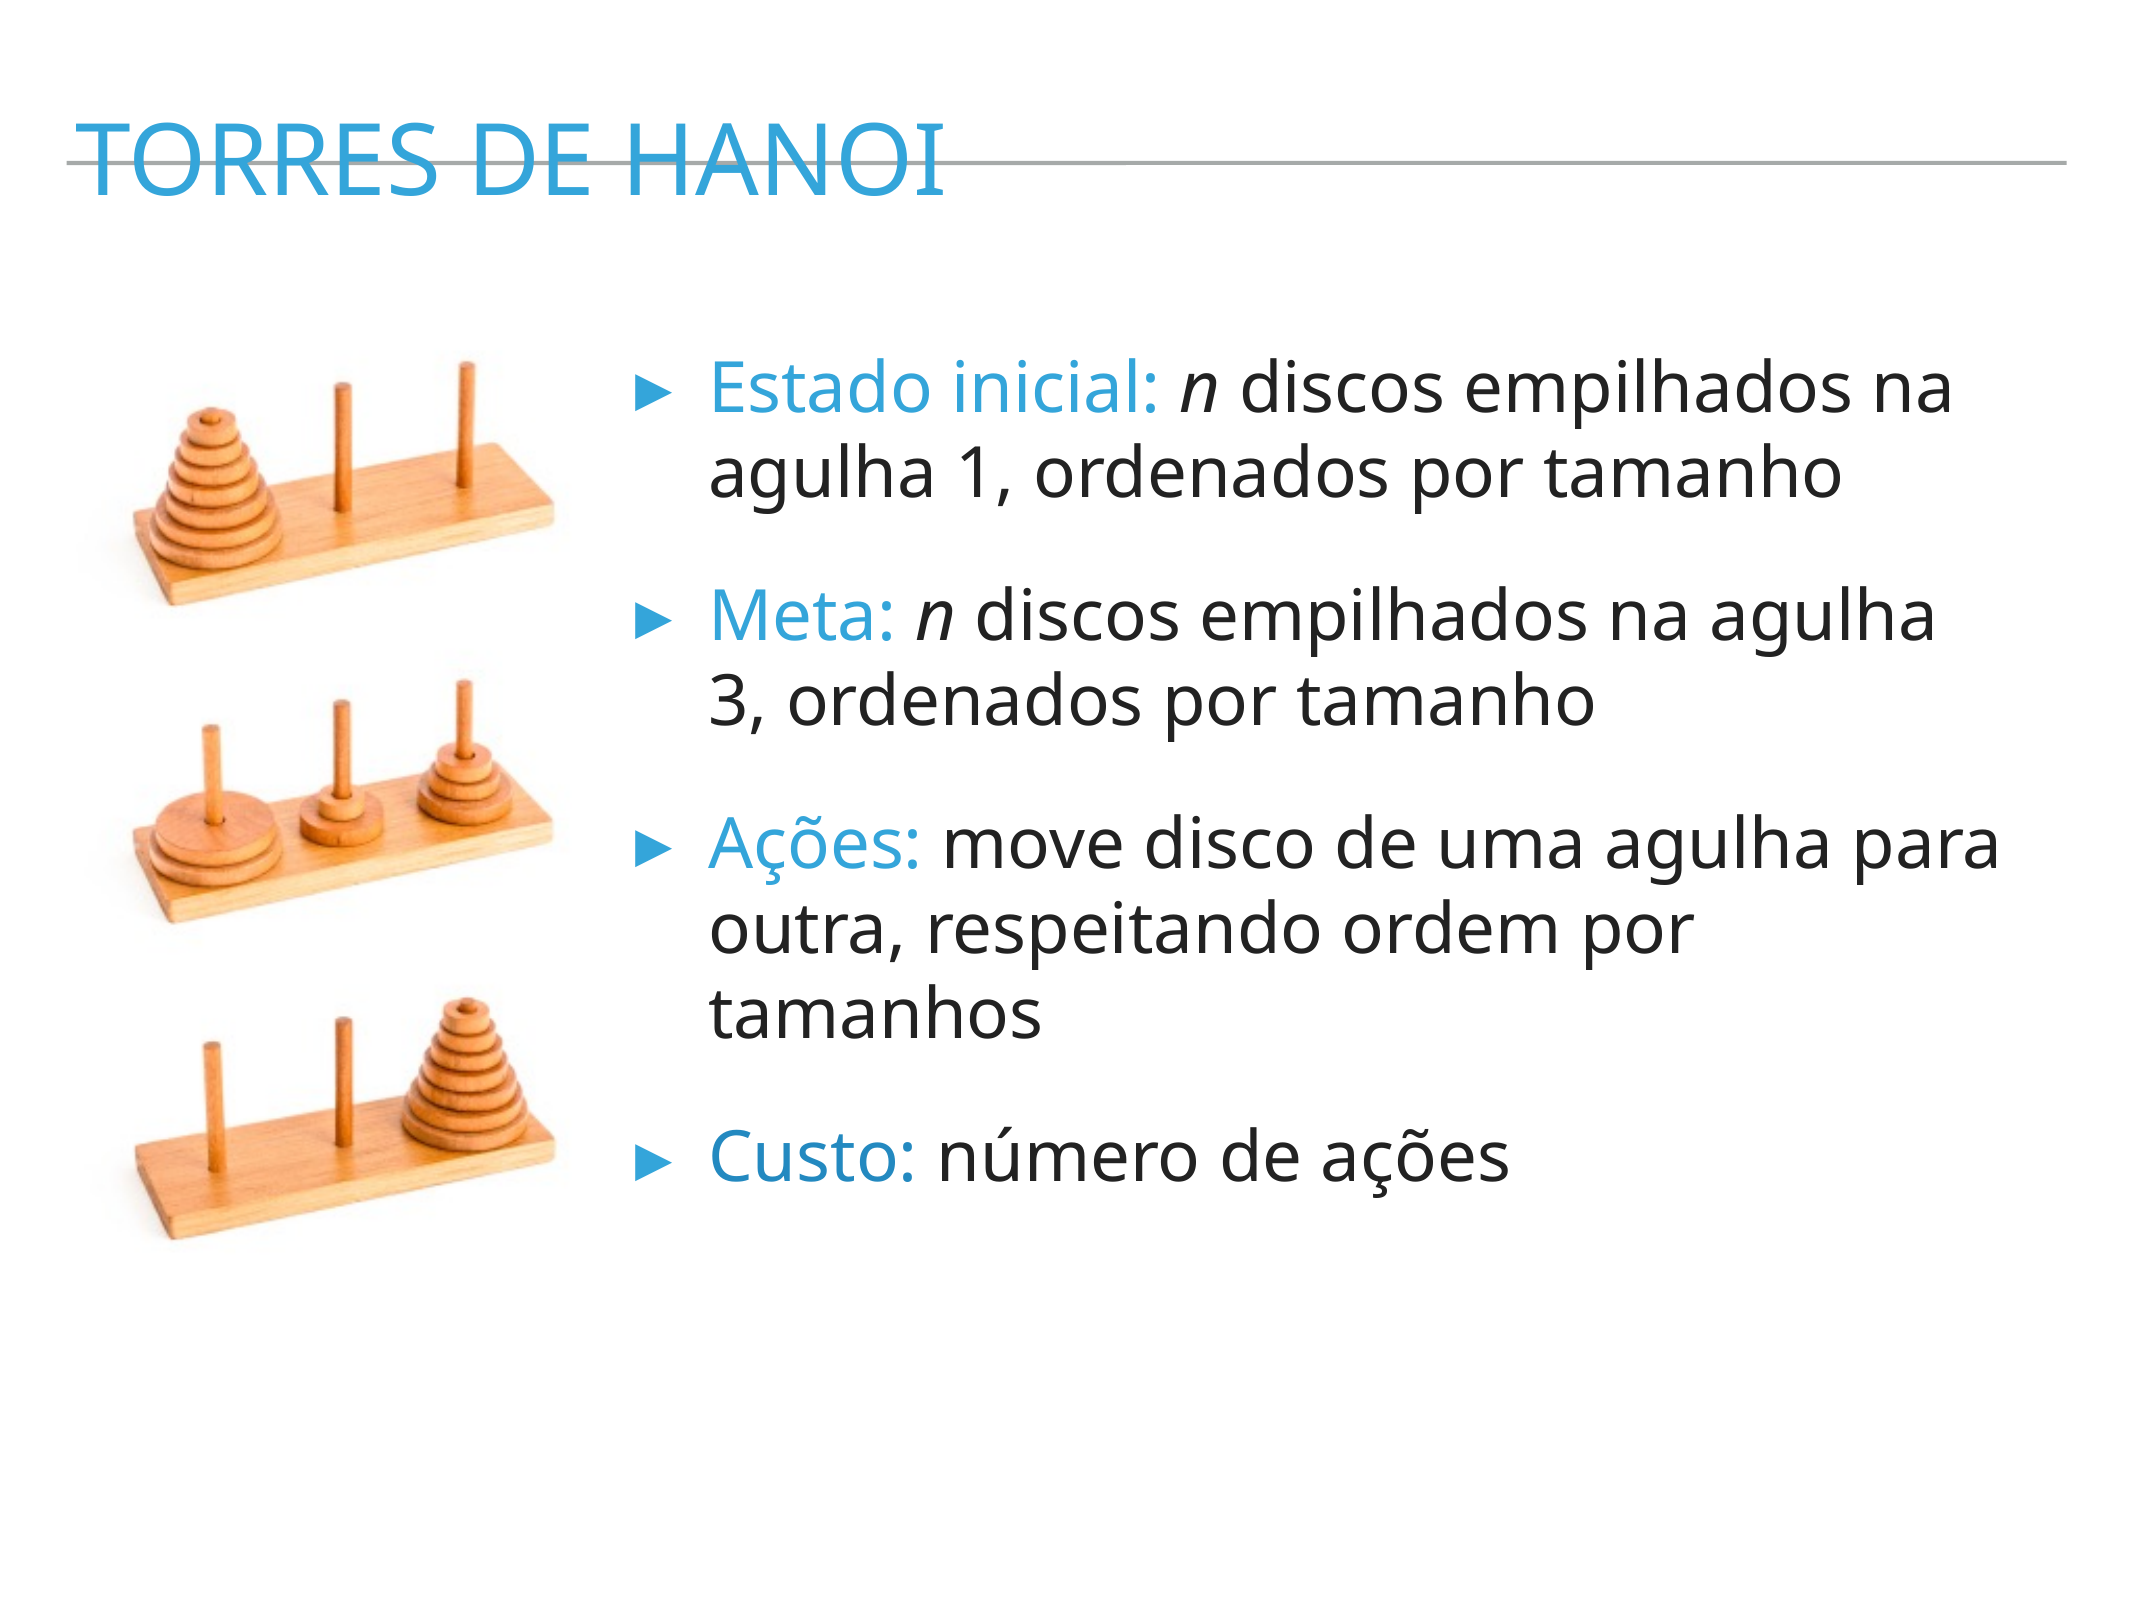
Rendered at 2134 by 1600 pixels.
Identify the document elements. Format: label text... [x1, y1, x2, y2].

picture [69, 318, 612, 1282]
text_box torres de Hanoi [66, 110, 2067, 230]
text_box Estado inicial: n discos empilhados na agulha 1, ordenados por tamanho Meta: n discos empilhados na agulha 3, ordenados por tamanho Ações: move disco de uma agulha para outra, respeitando ordem por tamanhos Custo: número de ações [627, 333, 2020, 1336]
